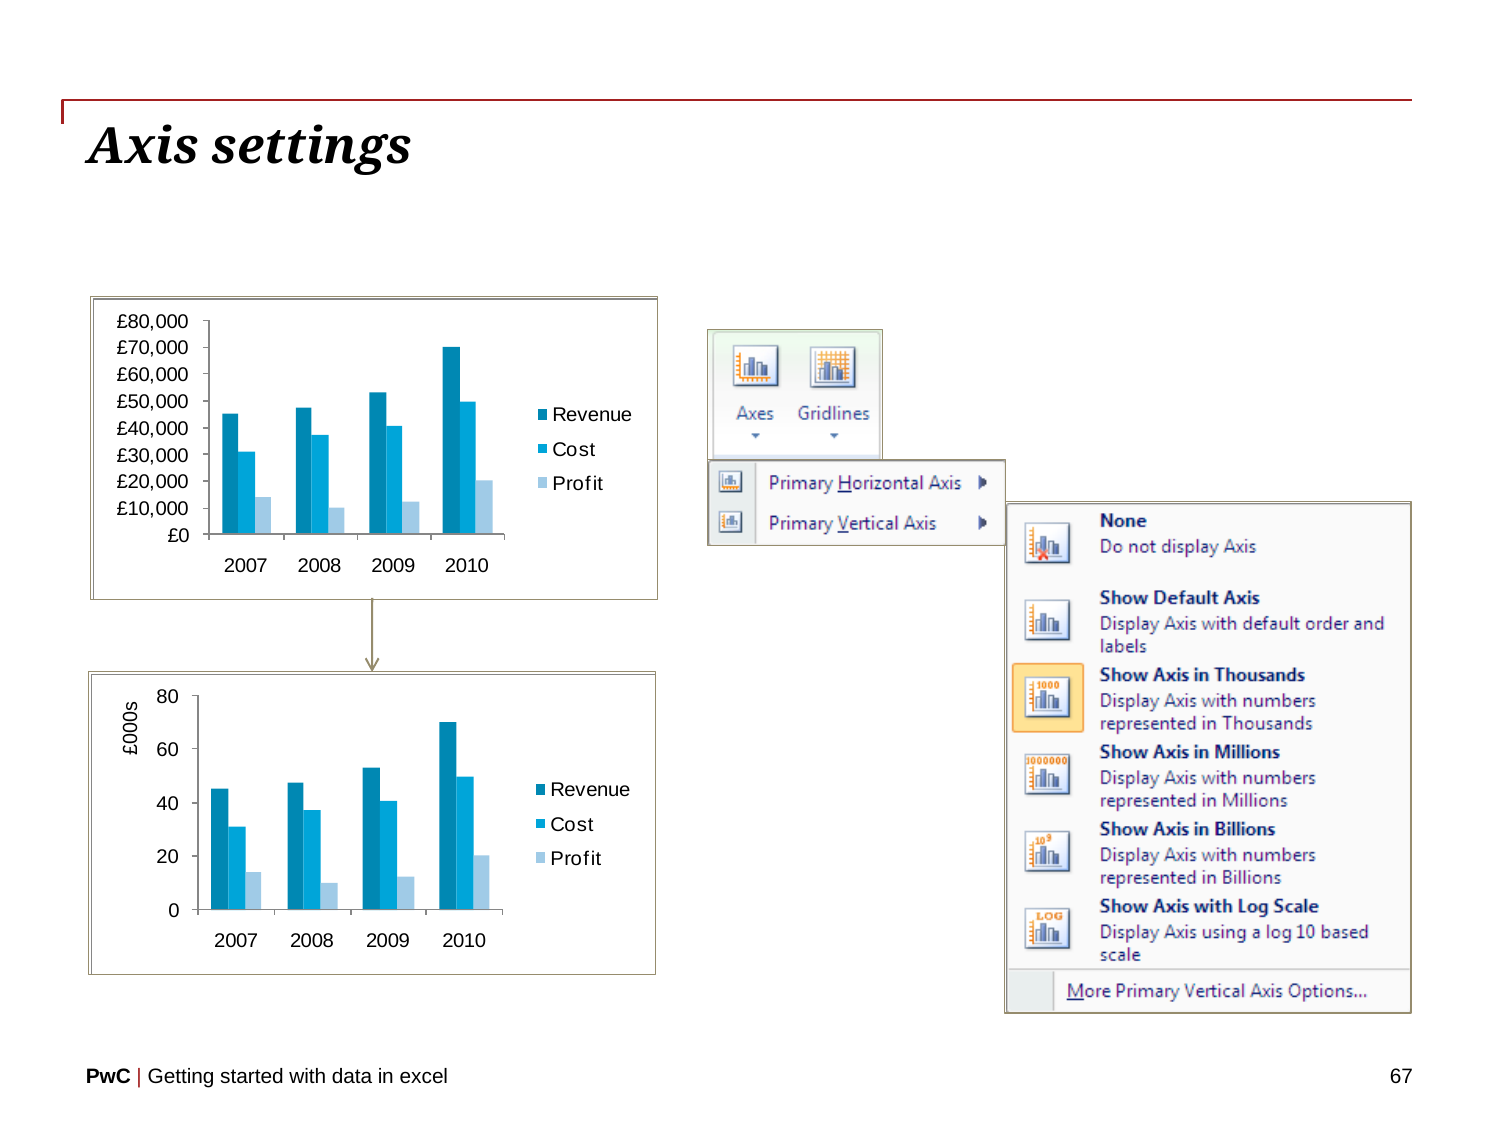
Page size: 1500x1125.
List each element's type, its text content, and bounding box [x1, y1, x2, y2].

slide_number 67 [1162, 1062, 1413, 1088]
picture [90, 296, 658, 599]
picture [89, 671, 656, 975]
picture [707, 329, 1411, 1013]
title Axis settings [87, 113, 1413, 174]
